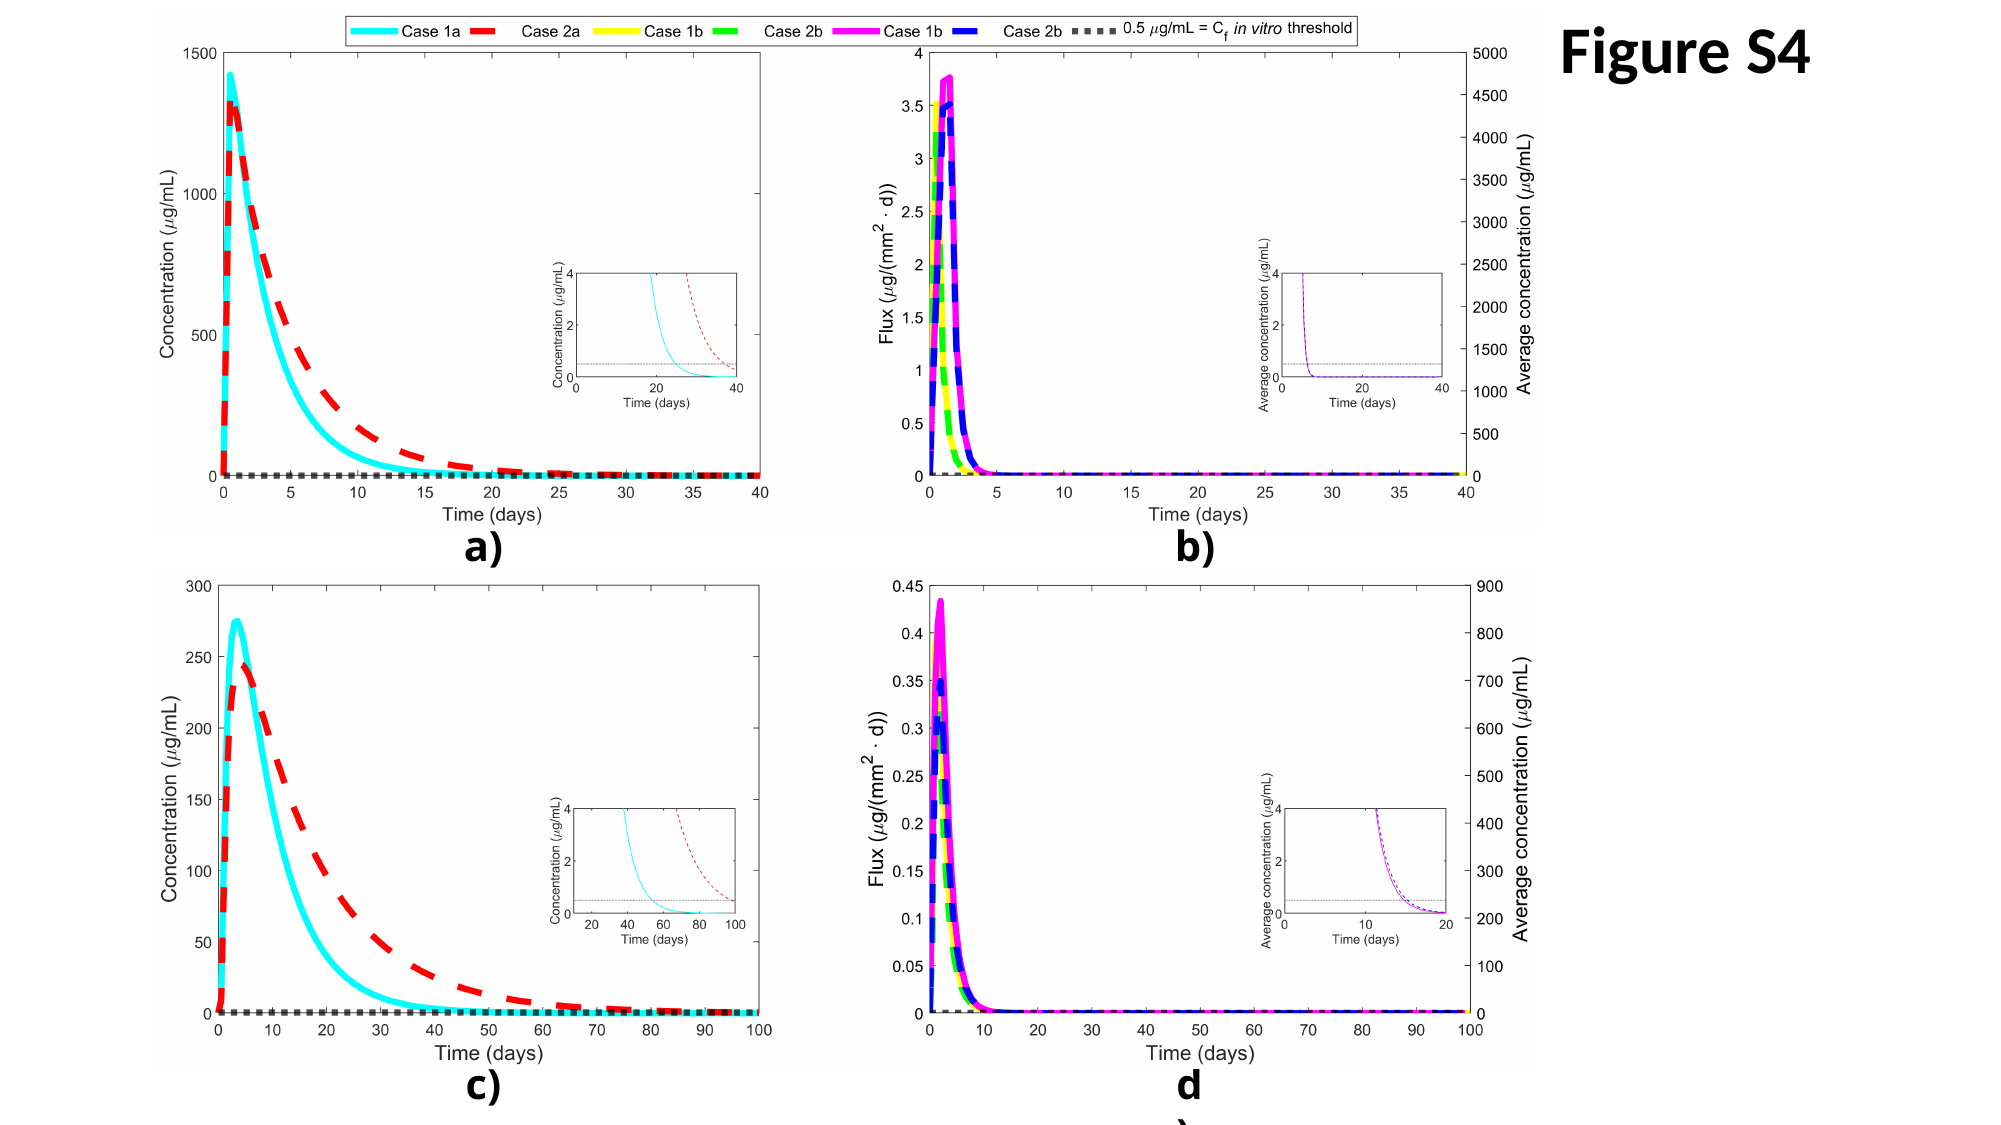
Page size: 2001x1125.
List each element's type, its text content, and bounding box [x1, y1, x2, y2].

text_box a) [449, 532, 519, 572]
text_box Figure S4 [1545, 0, 1841, 95]
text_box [152, 13, 1543, 48]
text_box d) [1161, 1070, 1229, 1125]
picture [155, 48, 1540, 532]
picture [155, 572, 1536, 1070]
text_box c) [450, 1070, 517, 1116]
text_box b) [1160, 532, 1231, 572]
